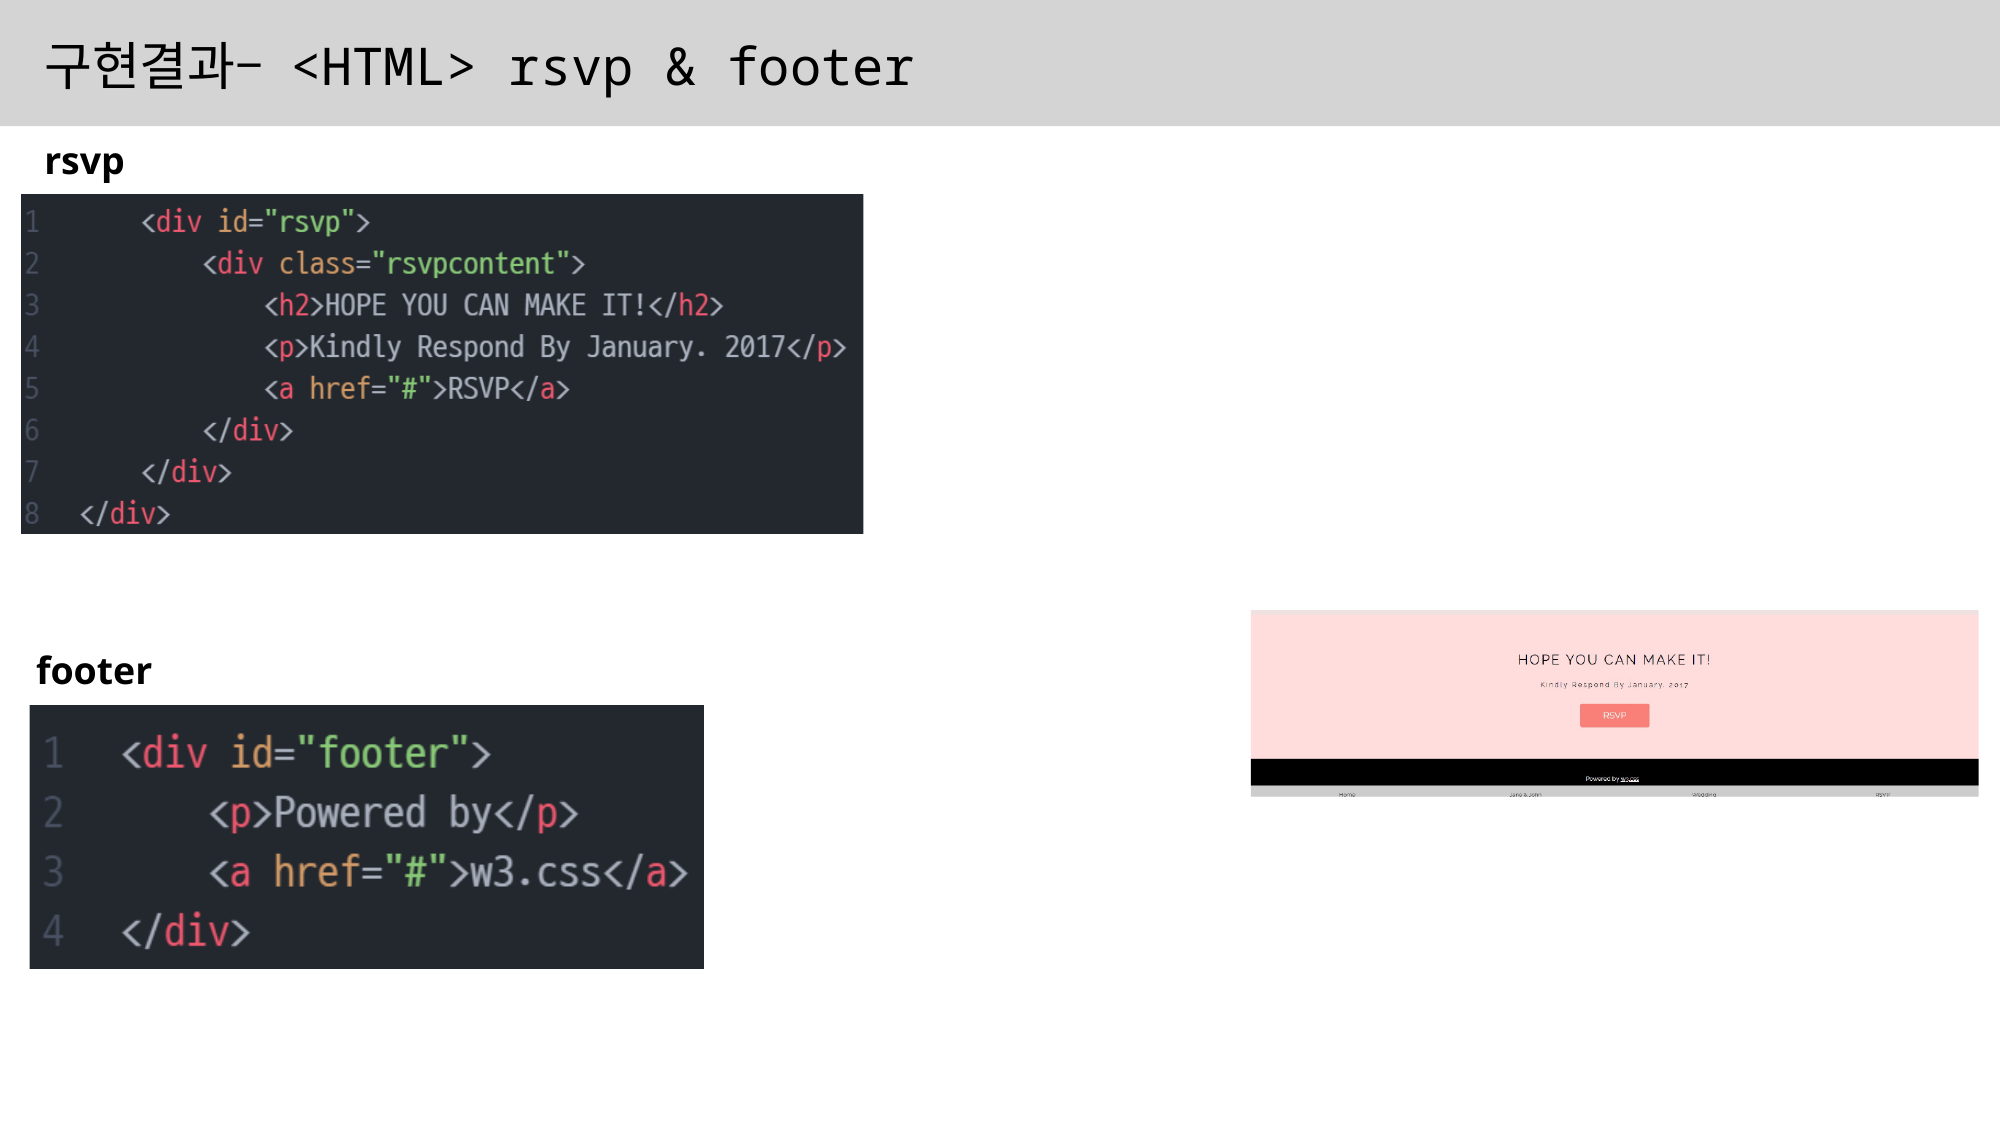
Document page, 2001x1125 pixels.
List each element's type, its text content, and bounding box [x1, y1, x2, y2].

text_box [0, 0, 2000, 127]
picture [21, 194, 864, 534]
text_box 구현결과– <HTML> rsvp & footer [29, 25, 955, 103]
text_box footer [21, 639, 183, 700]
text_box rsvp [29, 129, 141, 190]
picture [29, 705, 704, 969]
picture [1250, 610, 1979, 797]
